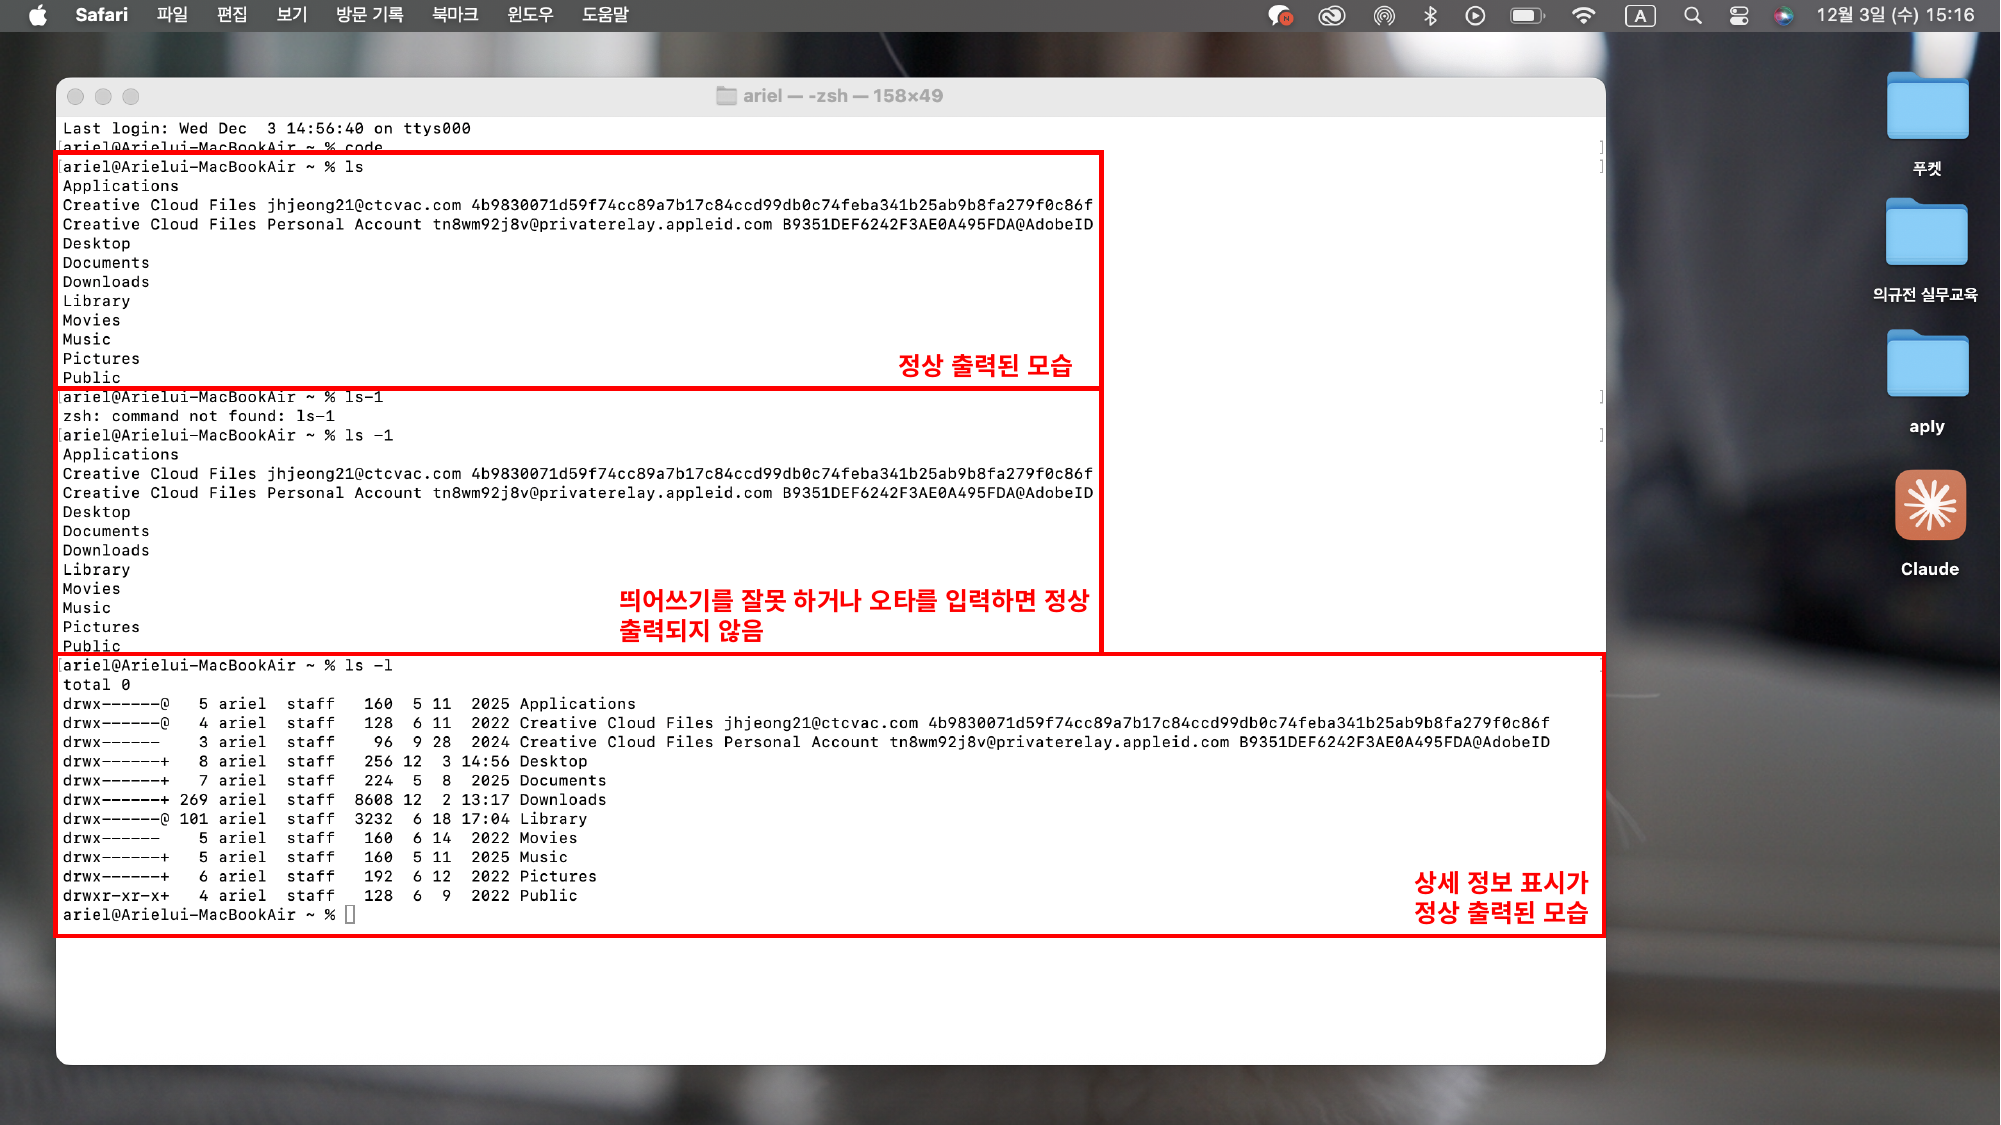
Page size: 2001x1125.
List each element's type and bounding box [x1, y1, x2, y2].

text_box [0, 0, 2000, 1125]
